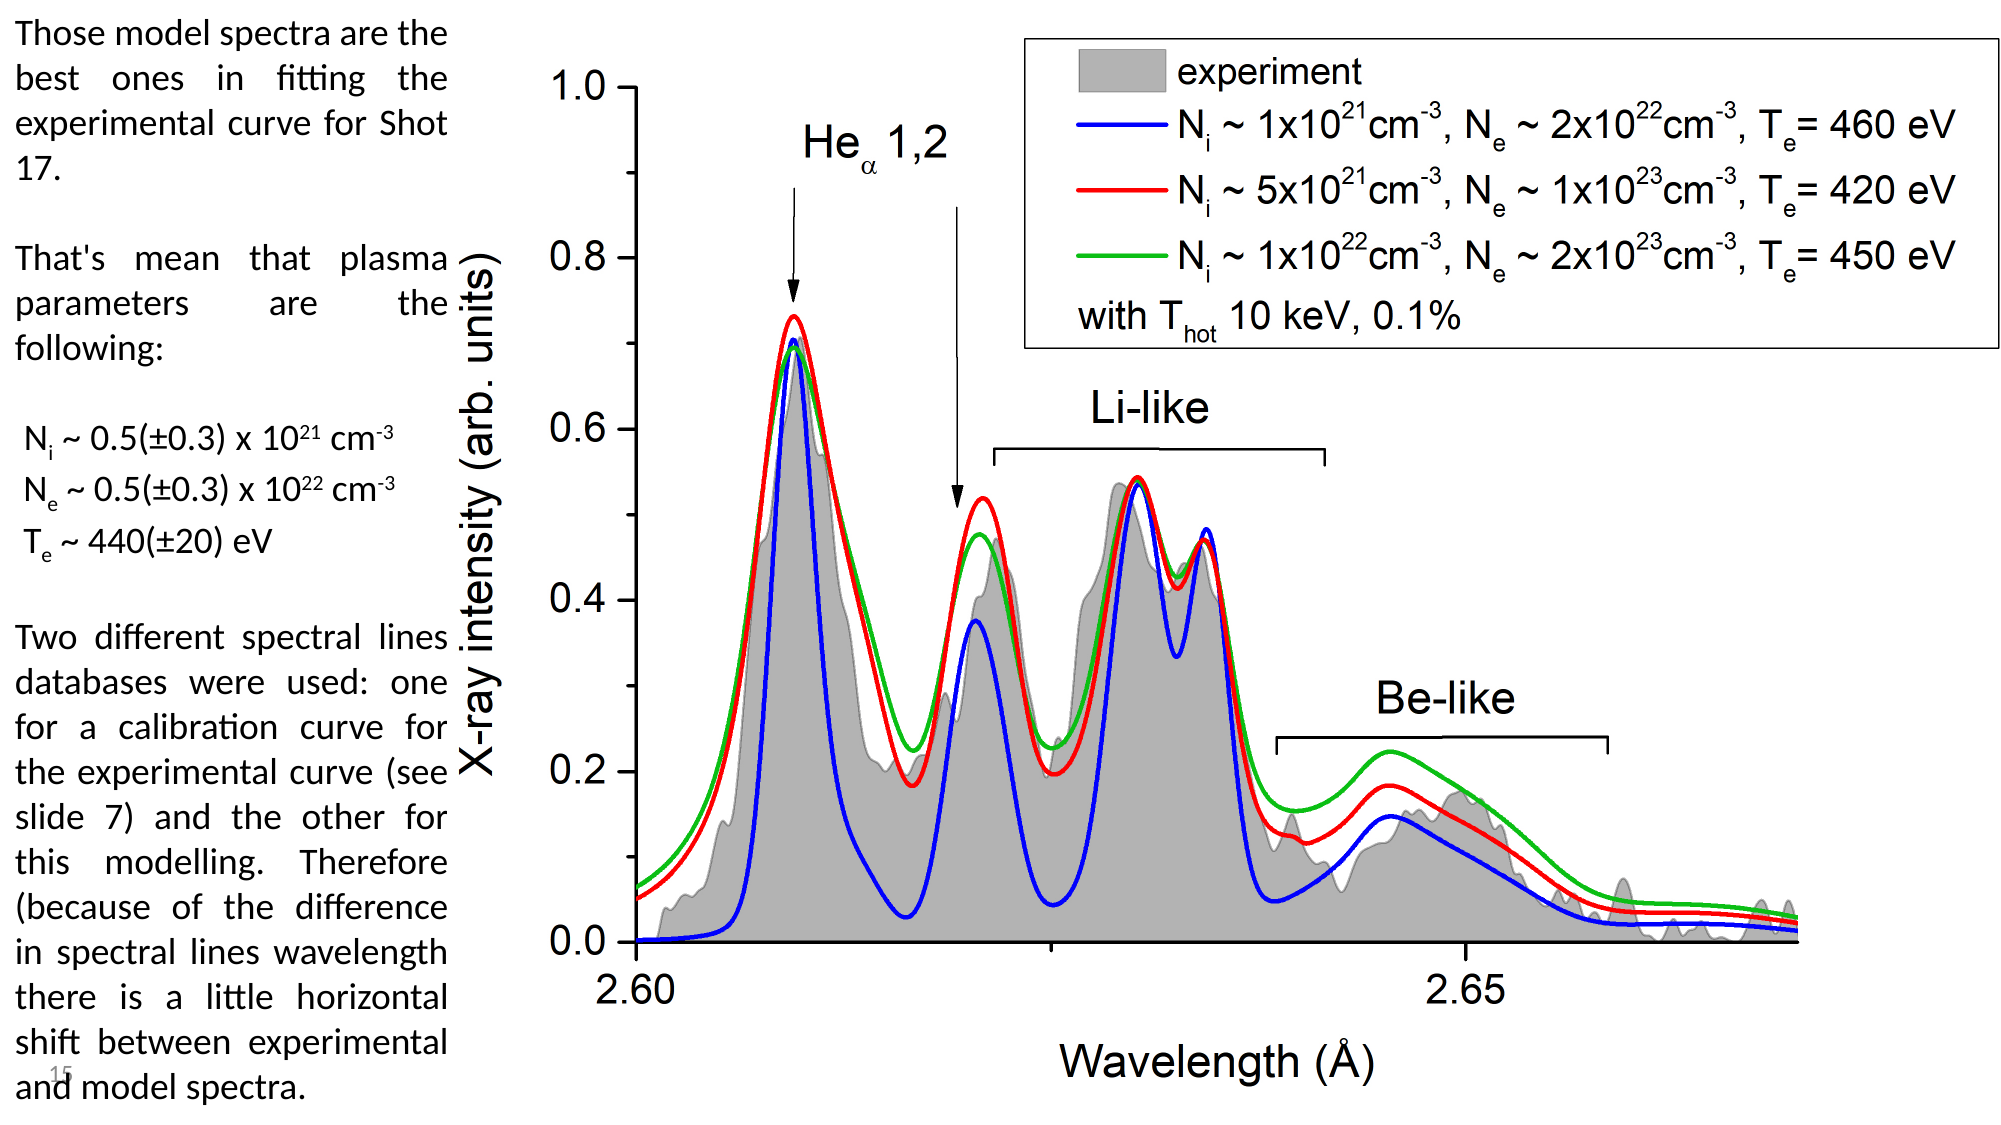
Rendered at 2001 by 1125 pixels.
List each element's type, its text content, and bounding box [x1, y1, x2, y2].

slide_number 15 [0, 1042, 89, 1103]
picture [447, 37, 2000, 1088]
text_box Those model spectra are the best ones in fitting the experimental curve for Shot 17. That's mean that plasma parameters are the following: Ni ~ 0.5(±0.3) x 1021 cm-3 Ne ~ 0.5(±0.3) x 1022 cm-3 Те ~ 440(±20) eV Two different spectral lines databases were used: one for a calibration curve for the experimental curve (see slide 7) and the other for this modelling. Therefore (because of the difference in spectral lines wavelength there is a little horizontal shift between experimental and model spectra. [0, 0, 464, 1115]
